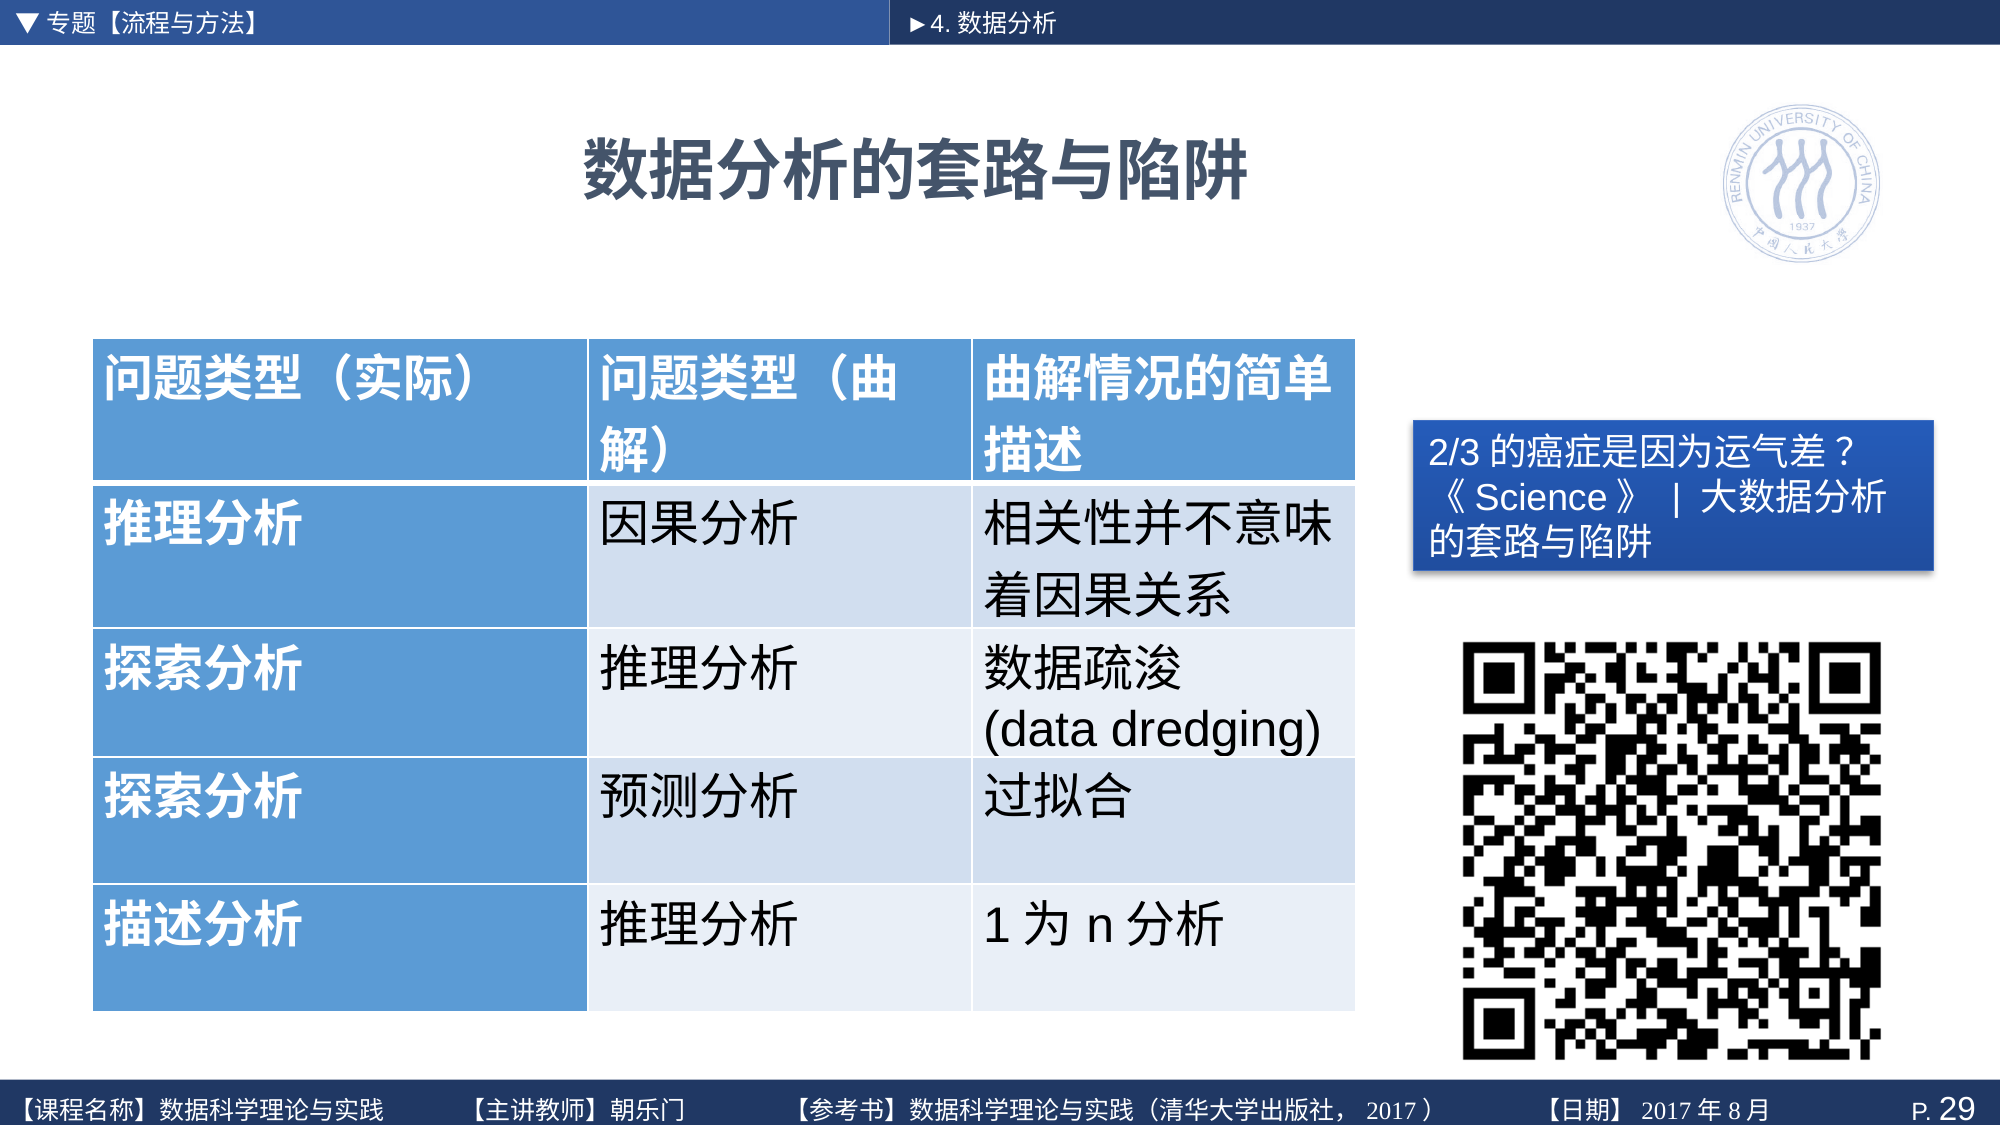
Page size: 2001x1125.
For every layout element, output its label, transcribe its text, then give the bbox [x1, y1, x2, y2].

table_cell 数据疏浚(data dredging) [973, 629, 1355, 756]
table_header 问题类型（曲解） [589, 339, 971, 480]
picture [1454, 633, 1892, 1071]
table_cell 相关性并不意味着因果关系 [973, 486, 1355, 627]
title 数据分析的套路与陷阱 [153, 99, 1679, 236]
table_cell 探索分析 [93, 629, 587, 756]
list ►4.数据分析 [890, 0, 1249, 43]
table_cell 探索分析 [93, 758, 587, 883]
table_cell 因果分析 [589, 486, 971, 627]
table_cell 描述分析 [93, 885, 587, 1011]
table_cell 推理分析 [589, 885, 971, 1011]
table_cell 推理分析 [589, 629, 971, 756]
table_cell 预测分析 [589, 758, 971, 883]
table_cell 推理分析 [93, 486, 587, 627]
table_header 问题类型（实际） [93, 339, 587, 480]
table_cell 1为n分析 [973, 885, 1355, 1011]
text_box 2/3的癌症是因为运气差 ？《Science》 | 大数据分析的套路与陷阱 [1413, 420, 1934, 571]
list ▼专题【流程与方法】 [0, 0, 725, 43]
table_header 曲解情况的简单描述 [973, 339, 1355, 480]
table_cell 过拟合 [973, 758, 1355, 883]
